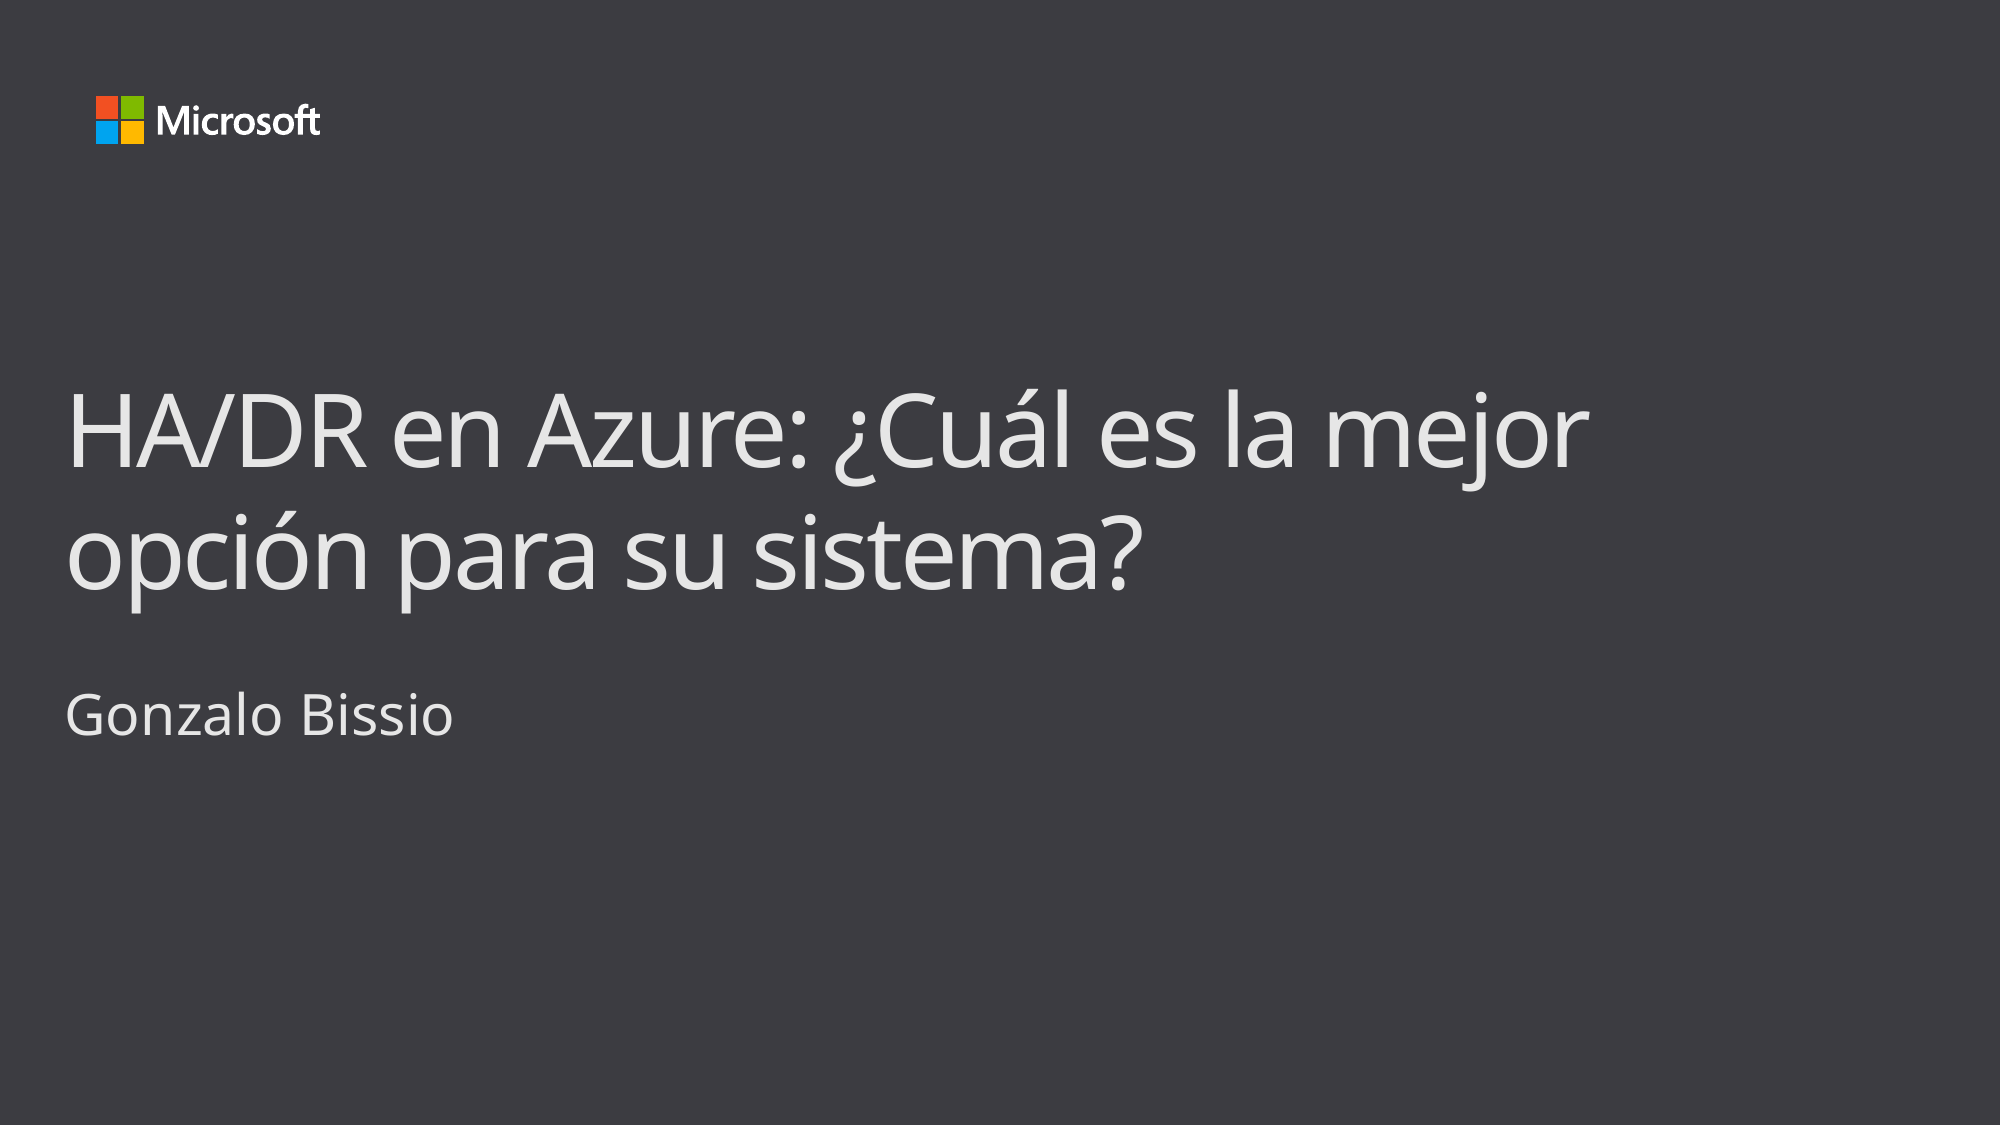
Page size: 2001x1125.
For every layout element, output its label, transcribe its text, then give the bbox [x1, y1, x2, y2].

list Gonzalo Bissio [64, 678, 1607, 834]
title HA/DR en Azure: ¿Cuál es la mejor opción para su sistema? [64, 362, 1607, 640]
